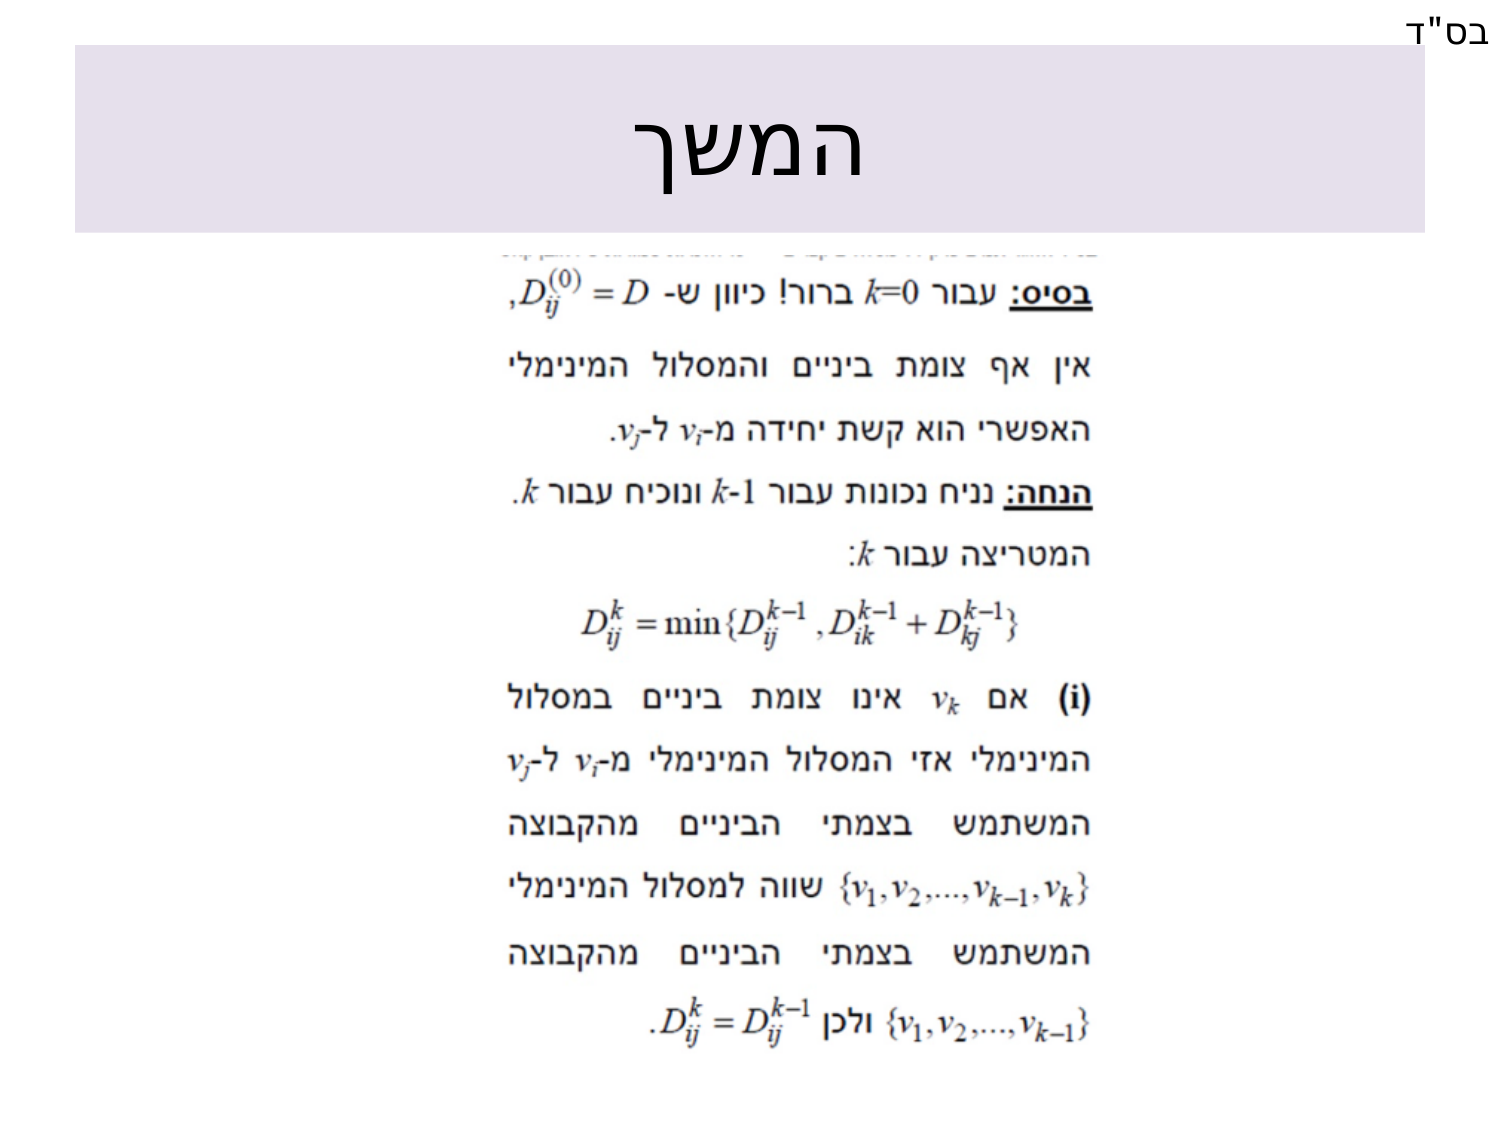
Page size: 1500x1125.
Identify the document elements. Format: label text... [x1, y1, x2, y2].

picture [478, 255, 1120, 1070]
title המשך [75, 45, 1425, 233]
